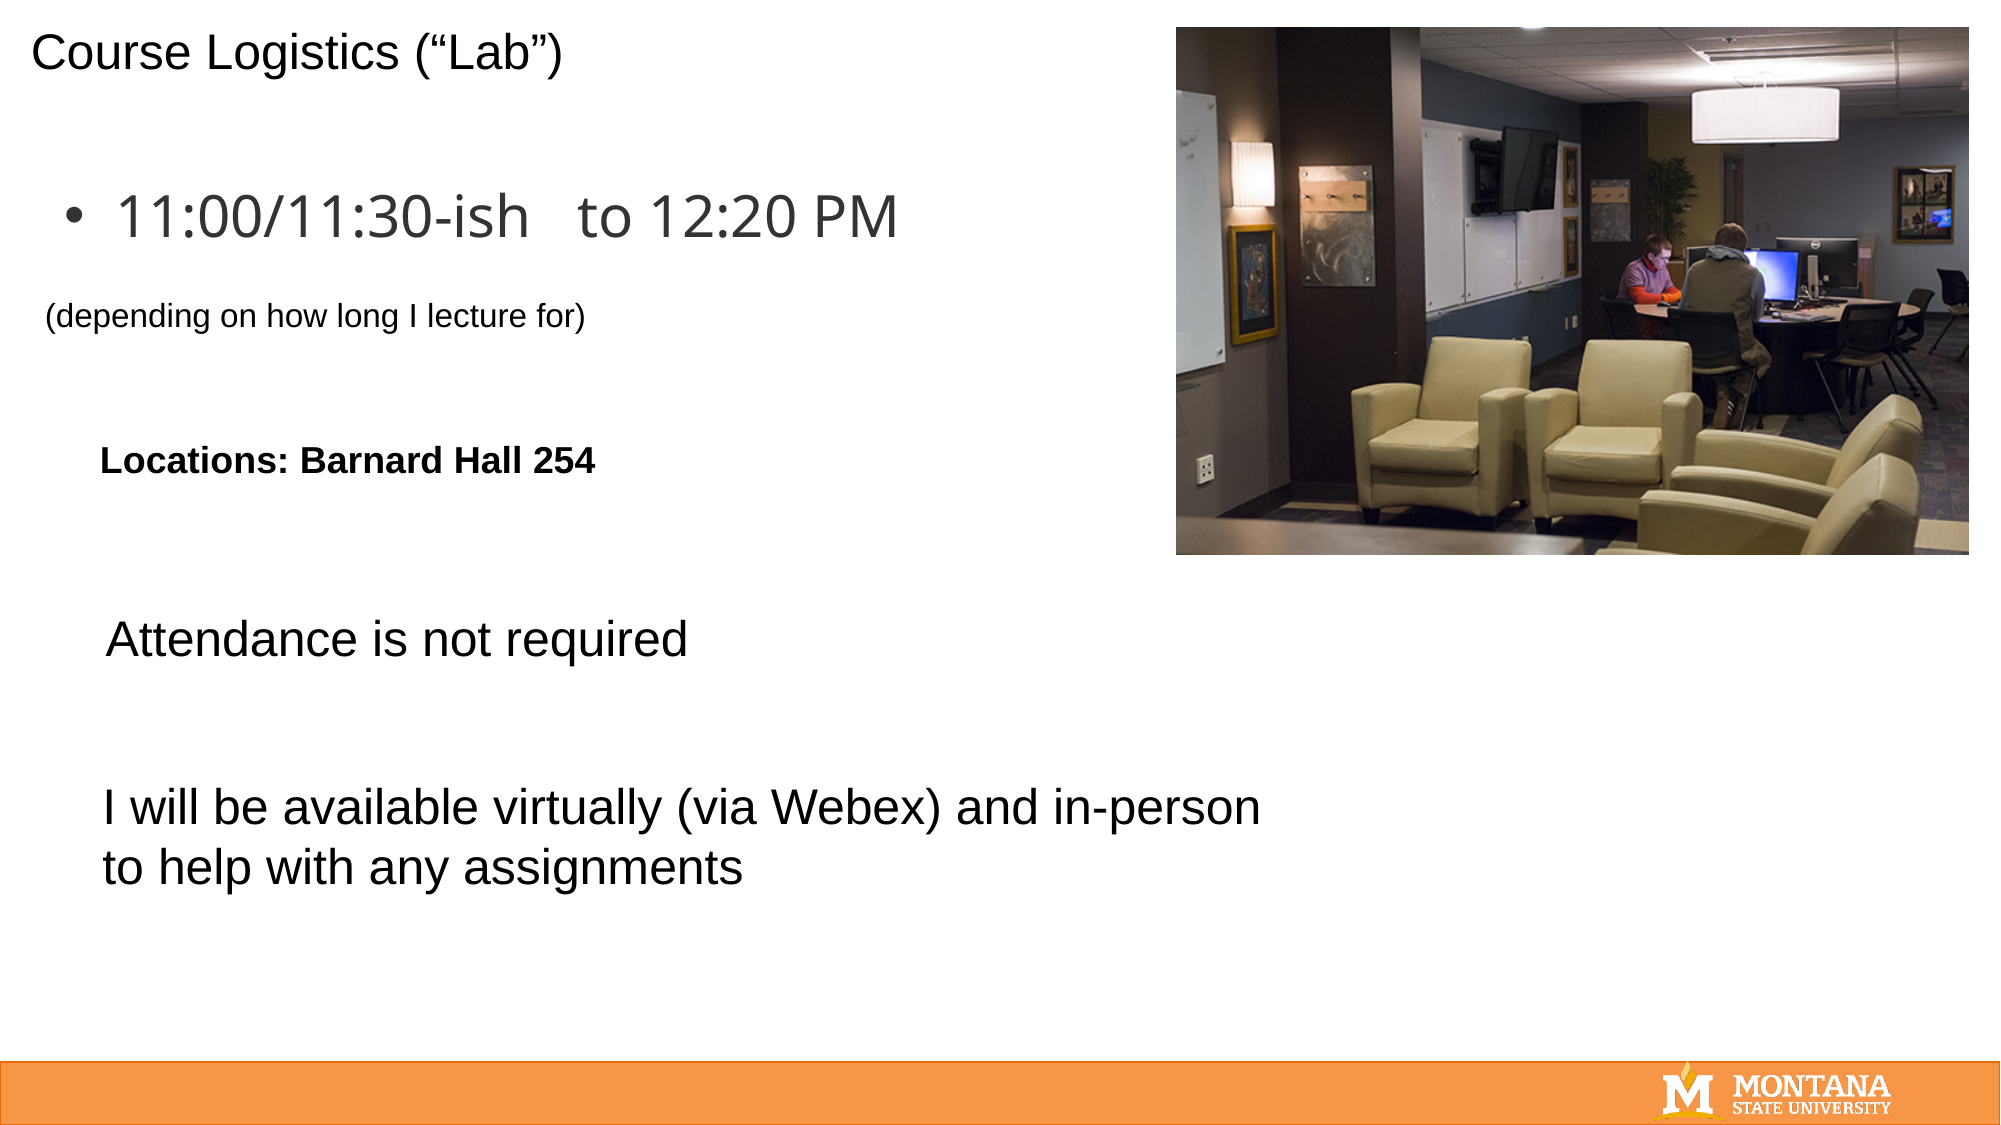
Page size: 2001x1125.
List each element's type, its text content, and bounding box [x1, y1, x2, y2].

text_box 11:00/11:30-ish to 12:20 PM [49, 172, 1056, 257]
text_box Attendance is not required [90, 599, 705, 674]
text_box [1892, 1060, 2000, 1125]
text_box Course Logistics (“Lab”) [16, 12, 580, 88]
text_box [0, 1060, 1647, 1125]
text_box I will be available virtually (via Webex) and in-person to help with any assignments [87, 767, 1300, 902]
text_box (depending on how long I lecture for) [30, 286, 602, 342]
picture [1649, 1060, 1892, 1122]
picture [1176, 27, 1969, 556]
text_box Locations: Barnard Hall 254 [85, 428, 611, 489]
